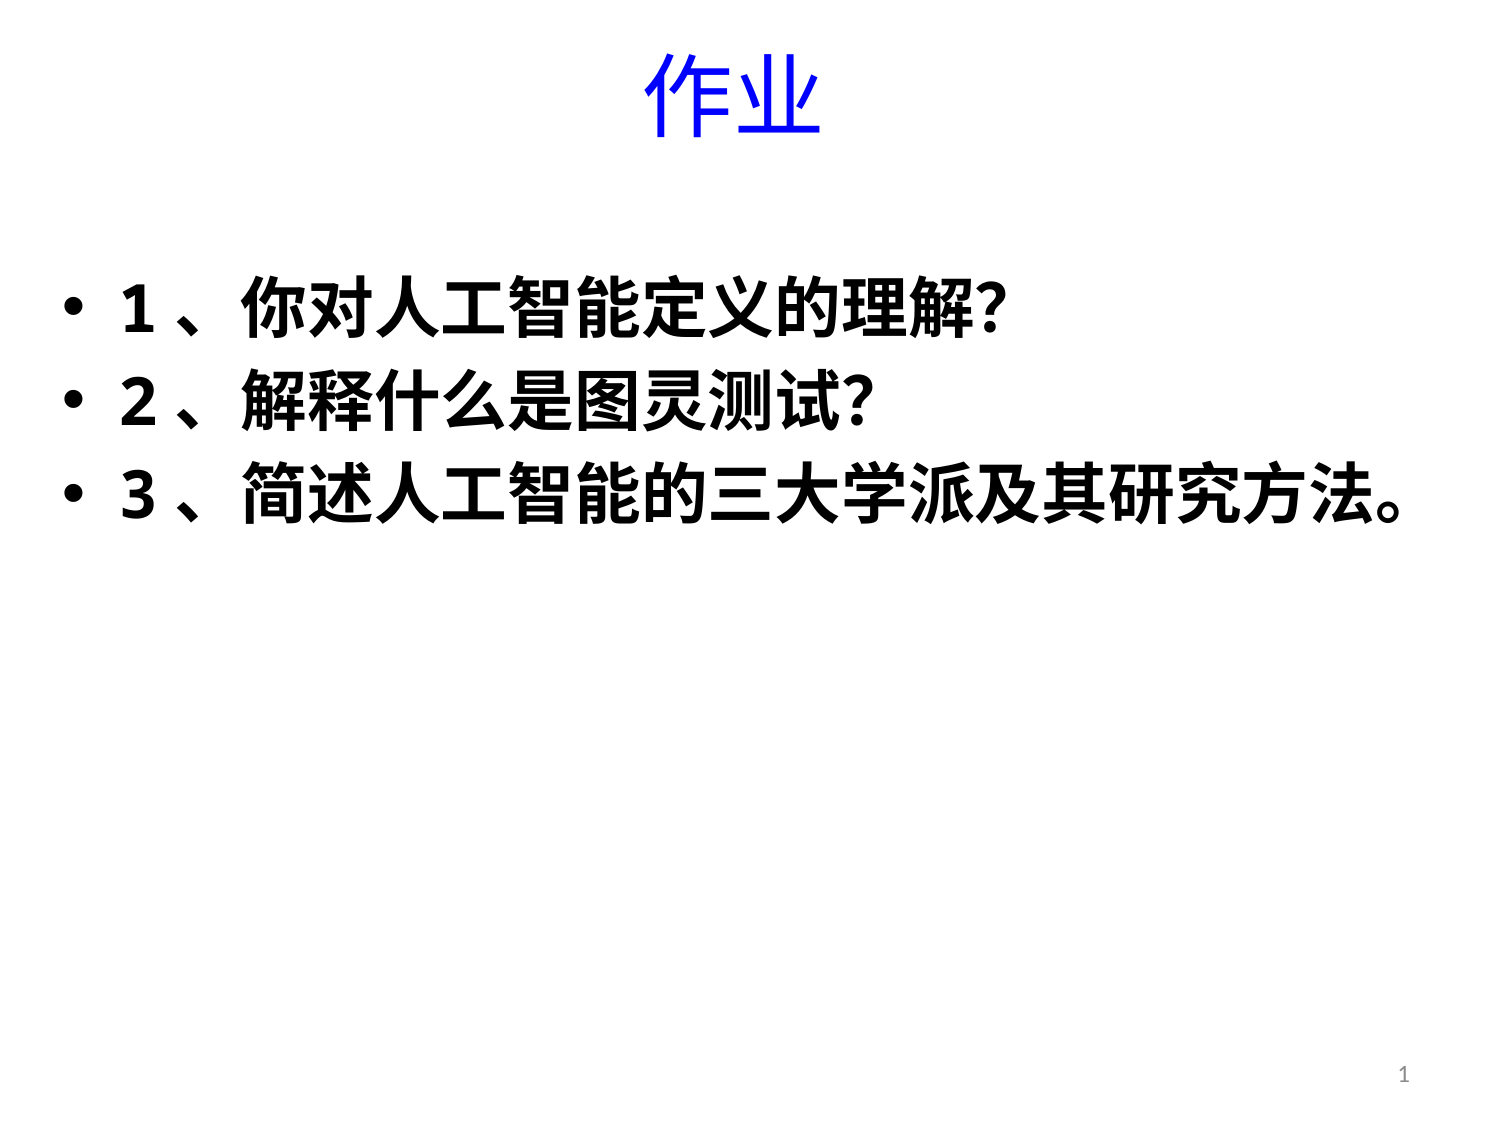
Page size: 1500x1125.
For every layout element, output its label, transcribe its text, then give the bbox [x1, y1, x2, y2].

slide_number 1 [1074, 1042, 1425, 1103]
list 1、你对人工智能定义的理解？ 2、解释什么是图灵测试？ 3、简述人工智能的三大学派及其研究方法。 [46, 257, 1454, 978]
title 作业 [58, 0, 1409, 188]
